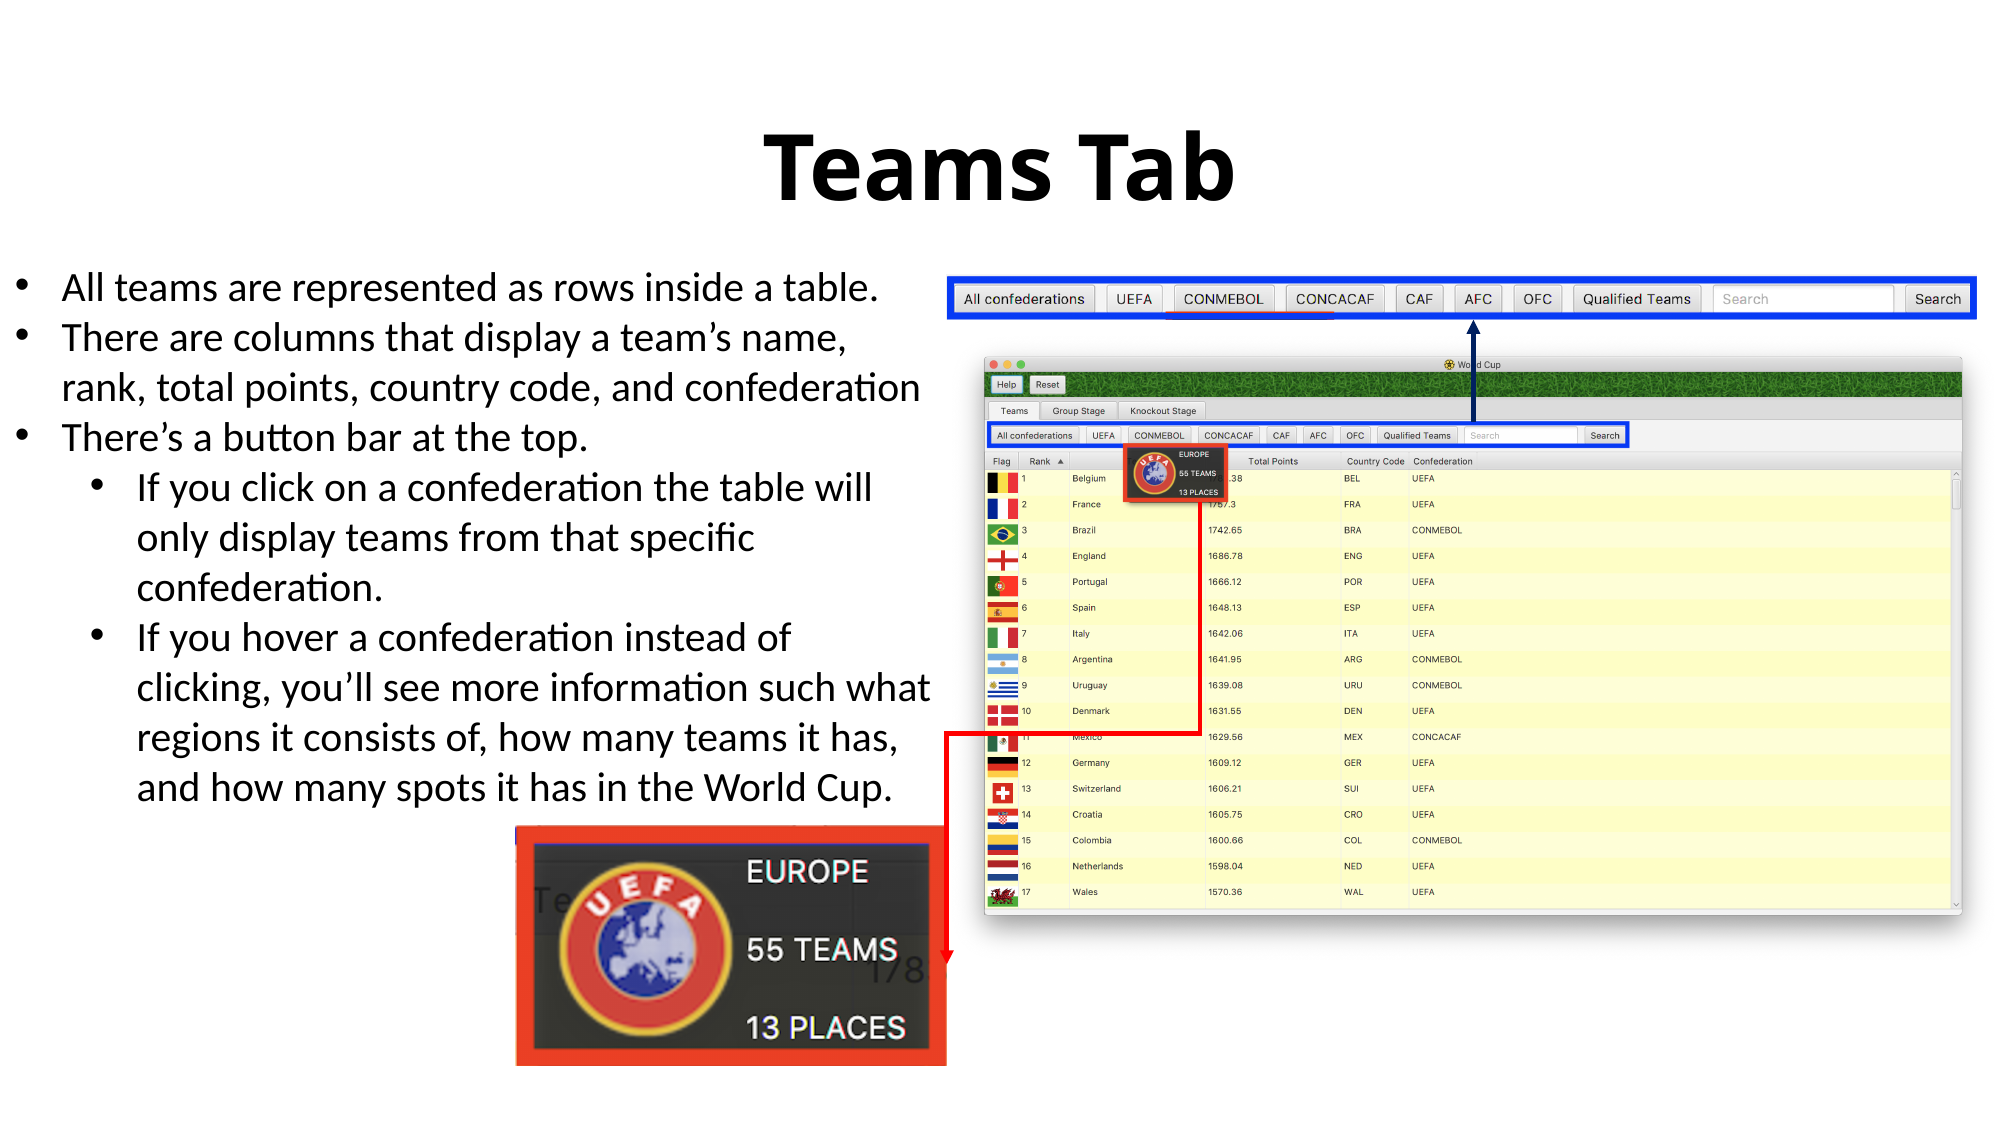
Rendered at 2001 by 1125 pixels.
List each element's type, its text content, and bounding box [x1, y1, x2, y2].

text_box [842, 606, 1305, 860]
title Teams Tab [137, 61, 1863, 274]
picture [946, 274, 1977, 320]
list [946, 331, 2000, 965]
text_box All teams are represented as rows inside a table. There are columns that display a team’s name, rank, total points, country code, and confederation There’s a button bar at the top. If you click on a confederation the table will only display teams from that specific confederation. If you hover a confederation instead of clicking, you’ll see more information such what regions it consists of, how many teams it has, and how many spots it has in the World Cup. [0, 251, 947, 817]
picture [515, 825, 947, 1066]
